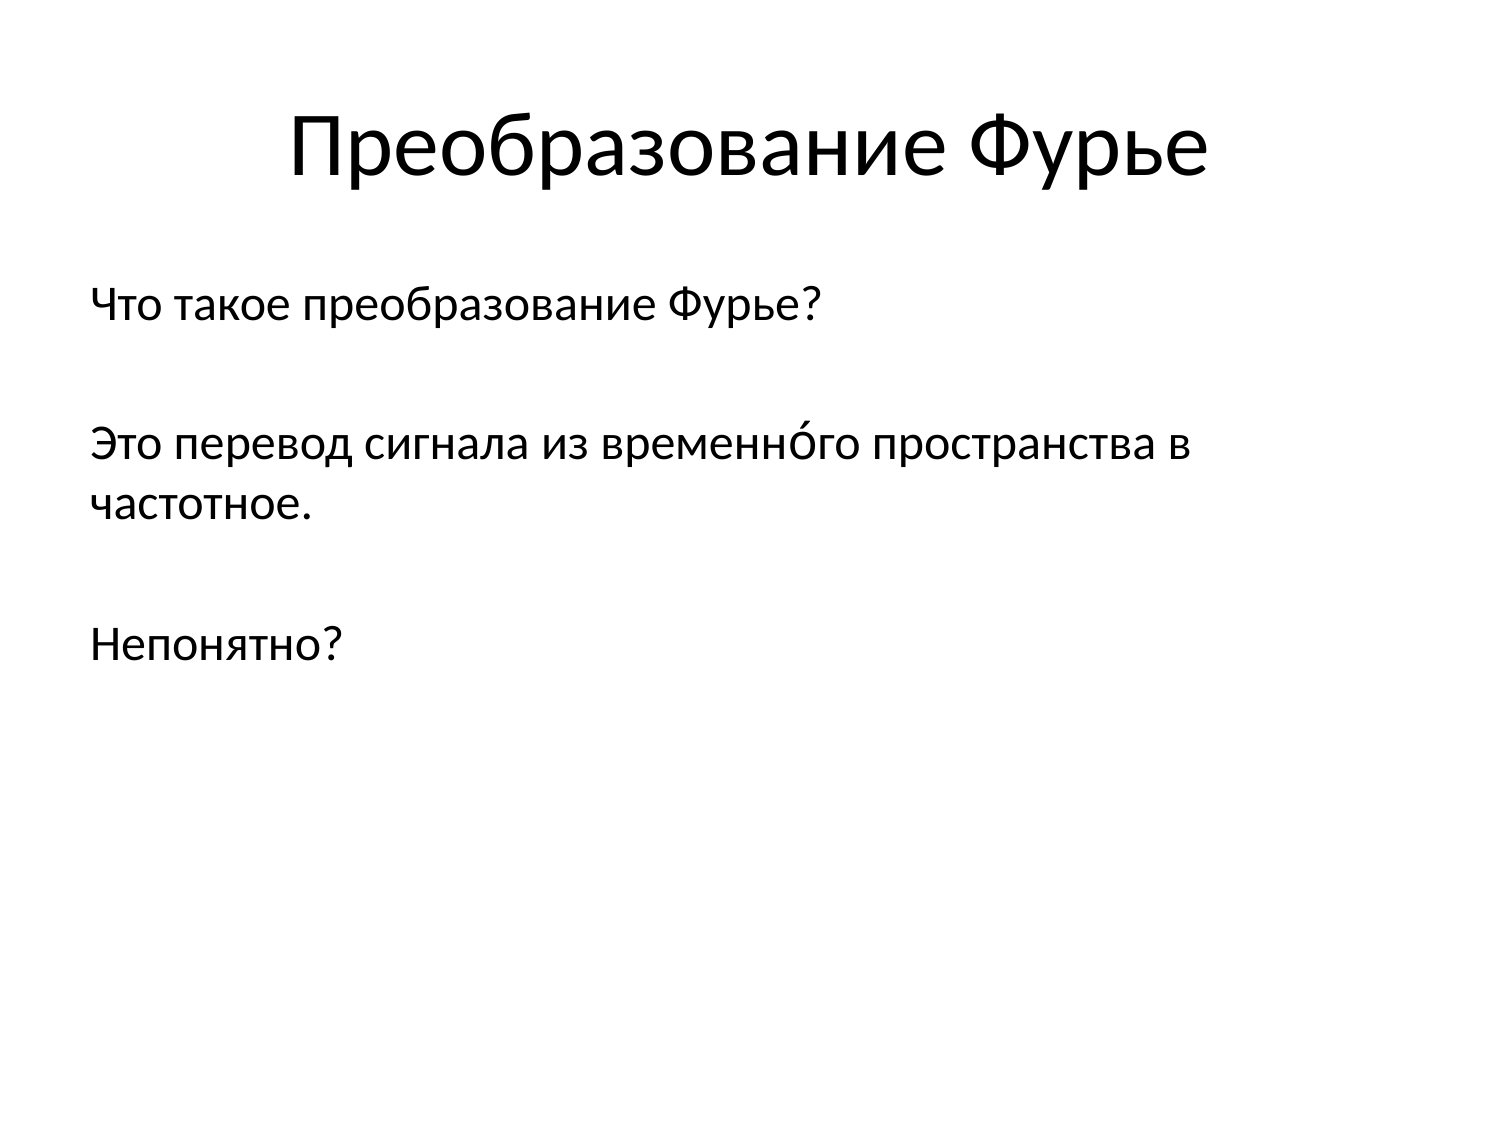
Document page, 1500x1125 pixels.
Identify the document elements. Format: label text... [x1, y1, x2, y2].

title Преобразование Фурье [75, 45, 1425, 233]
list Что такое преобразование Фурье? Это перевод сигнала из временно́го пространства в частотное. Непонятно? [75, 262, 1425, 1083]
